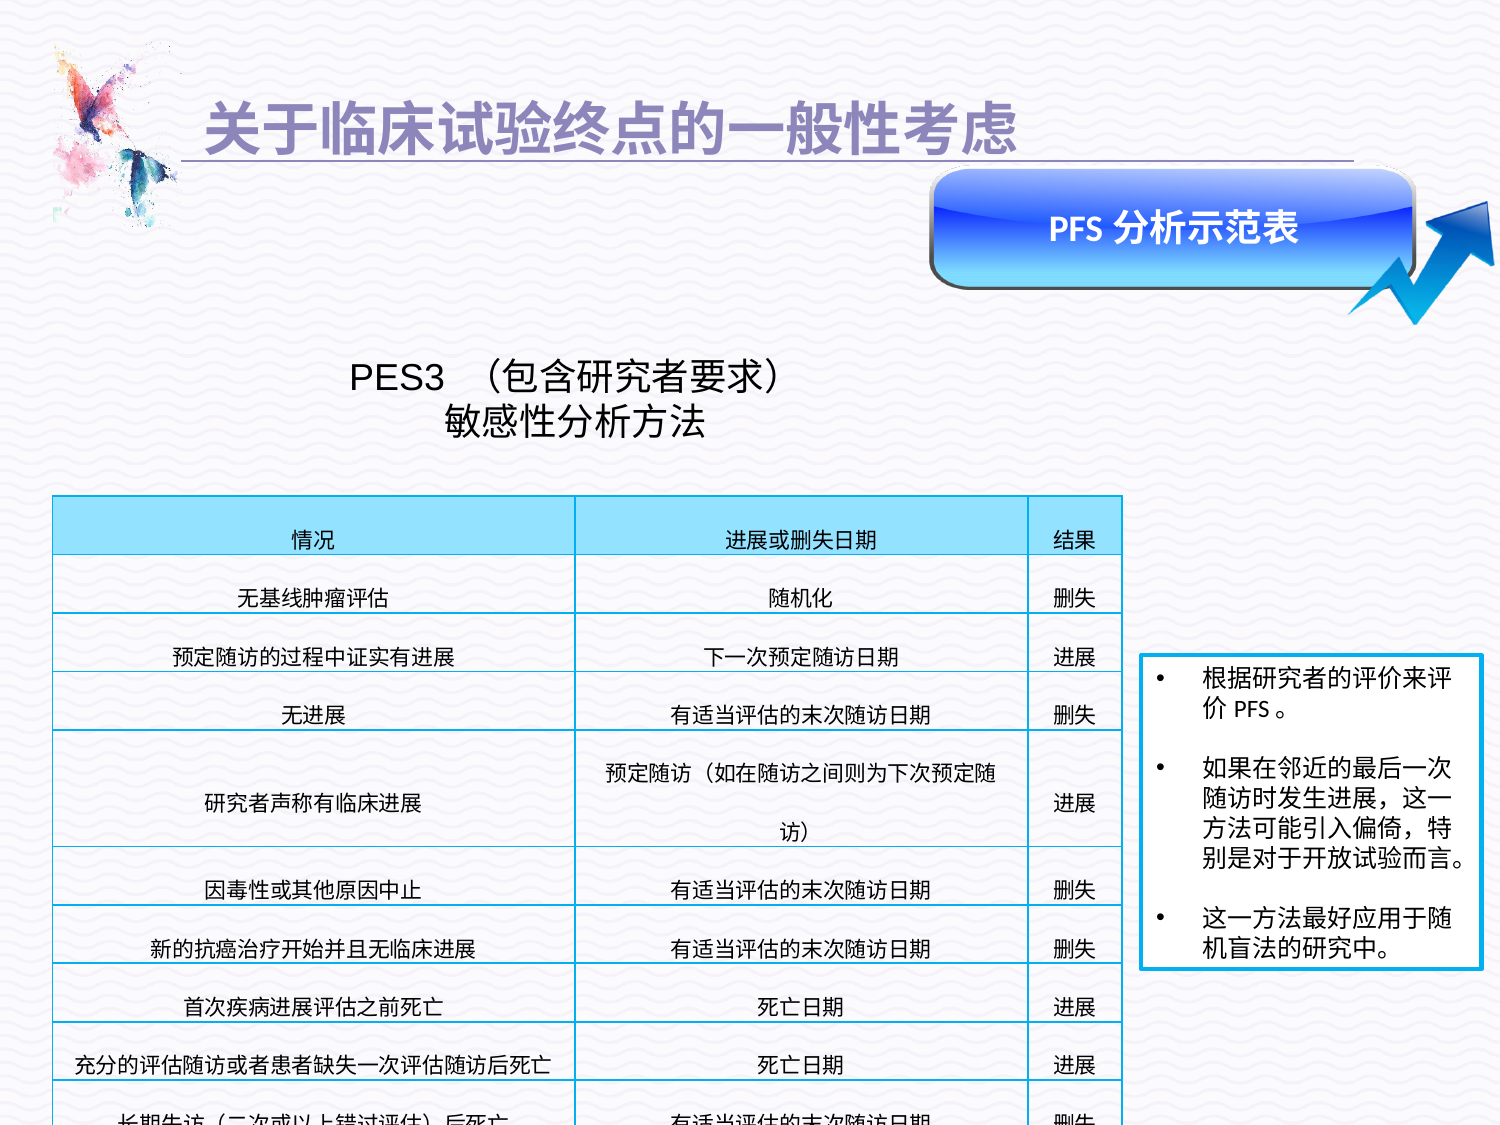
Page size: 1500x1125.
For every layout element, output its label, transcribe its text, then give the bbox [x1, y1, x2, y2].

table_cell 删失 [1029, 1081, 1121, 1125]
table_cell 下一次预定随访日期 [576, 614, 1027, 671]
table_cell 无进展 [53, 672, 574, 729]
table_cell 首次疾病进展评估之前死亡 [53, 964, 574, 1021]
table_header 进展或删失日期 [576, 497, 1027, 554]
table_cell 因毒性或其他原因中止 [53, 847, 574, 904]
text_box PES3 （包含研究者要求） 敏感性分析方法 [334, 345, 817, 451]
table_cell 删失 [1029, 555, 1121, 612]
text_box 根据研究者的评价来评价PFS。 如果在邻近的最后一次随访时发生进展，这一方法可能引入偏倚，特别是对于开放试验而言。 这一方法最好应用于随机盲法的研究中。 [1139, 653, 1484, 971]
table_cell 预定随访（如在随访之间则为下次预定随访） [576, 731, 1027, 846]
table_header 情况 [53, 497, 574, 554]
table_cell 进展 [1029, 964, 1121, 1021]
table_cell 有适当评估的末次随访日期 [576, 1081, 1027, 1125]
table_cell 充分的评估随访或者患者缺失一次评估随访后死亡 [53, 1023, 574, 1079]
table_cell 进展 [1029, 1023, 1121, 1079]
table_cell 长期失访（二次或以上错过评估）后死亡 [53, 1081, 574, 1125]
table_cell 预定随访的过程中证实有进展 [53, 614, 574, 671]
text_box 关于临床试验终点的一般性考虑 [203, 91, 1072, 160]
table_cell 有适当评估的末次随访日期 [576, 906, 1027, 962]
table_cell 删失 [1029, 906, 1121, 962]
table_cell 无基线肿瘤评估 [53, 555, 574, 612]
table_cell 随机化 [576, 555, 1027, 612]
table_cell 死亡日期 [576, 1023, 1027, 1079]
table_cell 新的抗癌治疗开始并且无临床进展 [53, 906, 574, 962]
table_header 结果 [1029, 497, 1121, 554]
table_cell 进展 [1029, 614, 1121, 671]
picture [0, 0, 1500, 1125]
table_cell 进展 [1029, 731, 1121, 846]
table_cell 删失 [1029, 847, 1121, 904]
table_cell 有适当评估的末次随访日期 [576, 847, 1027, 904]
table_cell 删失 [1029, 672, 1121, 729]
table_cell 研究者声称有临床进展 [53, 731, 574, 846]
table_cell 死亡日期 [576, 964, 1027, 1021]
table_cell 有适当评估的末次随访日期 [576, 672, 1027, 729]
